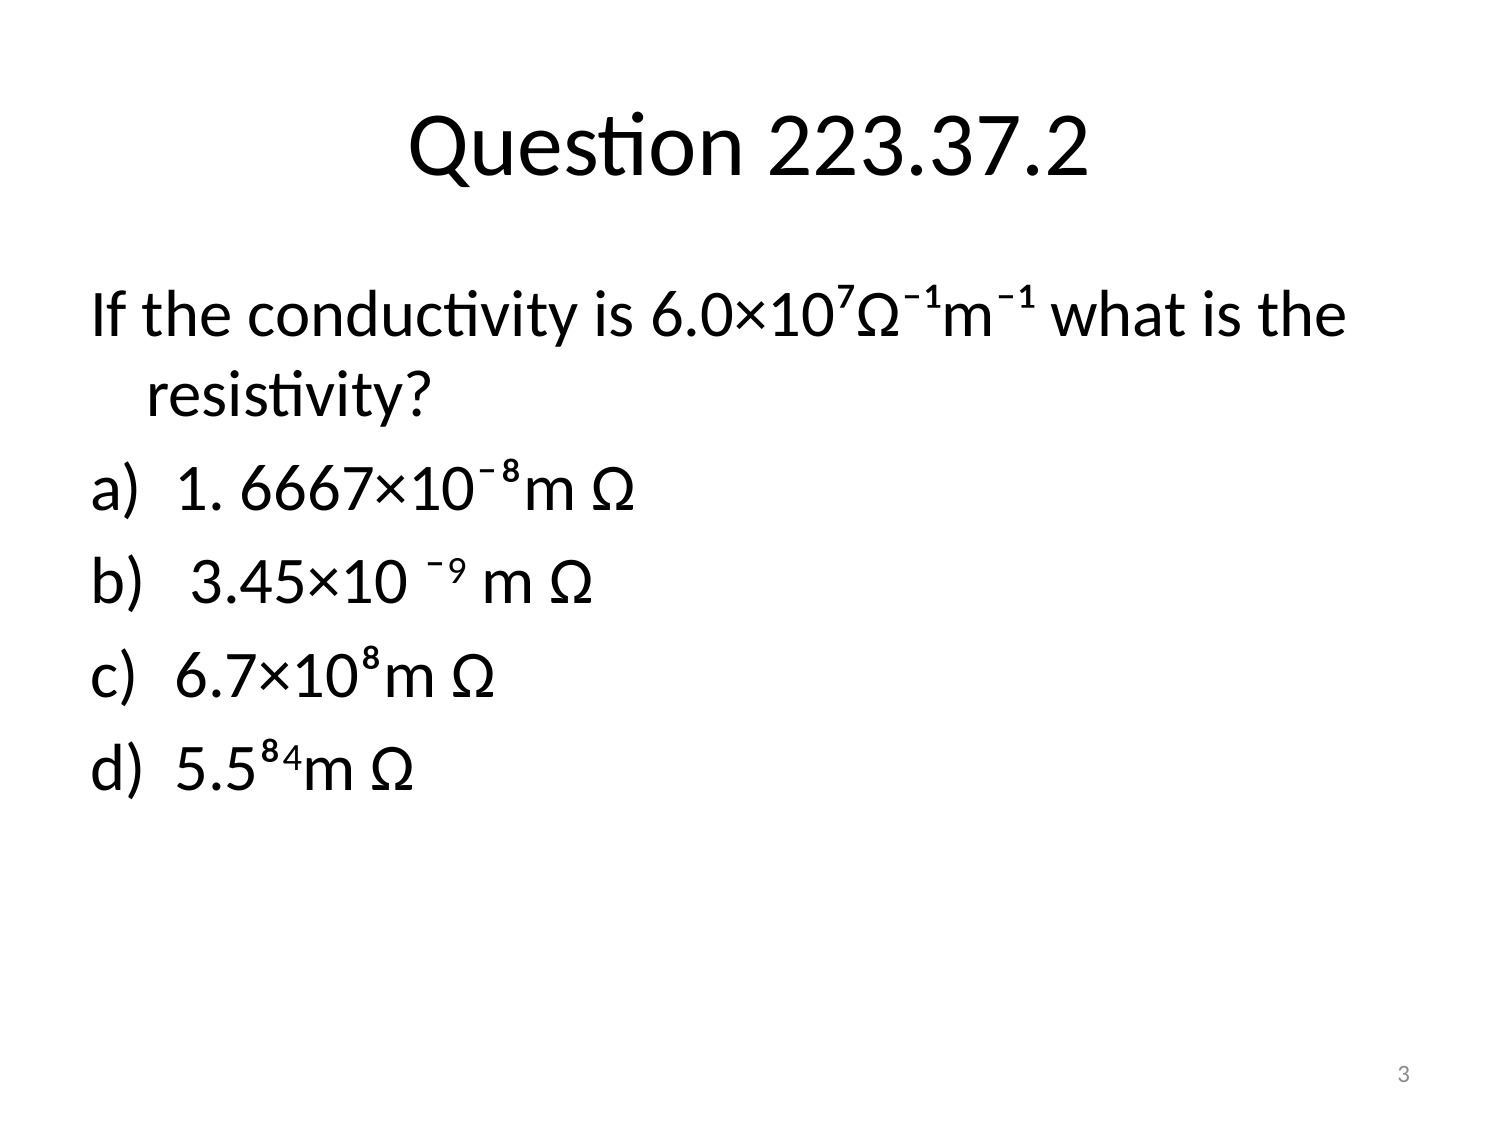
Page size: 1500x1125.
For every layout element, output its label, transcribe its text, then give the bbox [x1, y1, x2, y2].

title Question 223.37.2 [75, 45, 1425, 233]
list If the conductivity is 6.0×10⁷Ω⁻¹m⁻¹ what is the resistivity? 1. 6667×10⁻⁸m Ω 3.45×10 ⁻9 m Ω 6.7×10⁸m Ω 5.5⁸4m Ω [75, 262, 1425, 1005]
slide_number 3 [1074, 1042, 1425, 1103]
